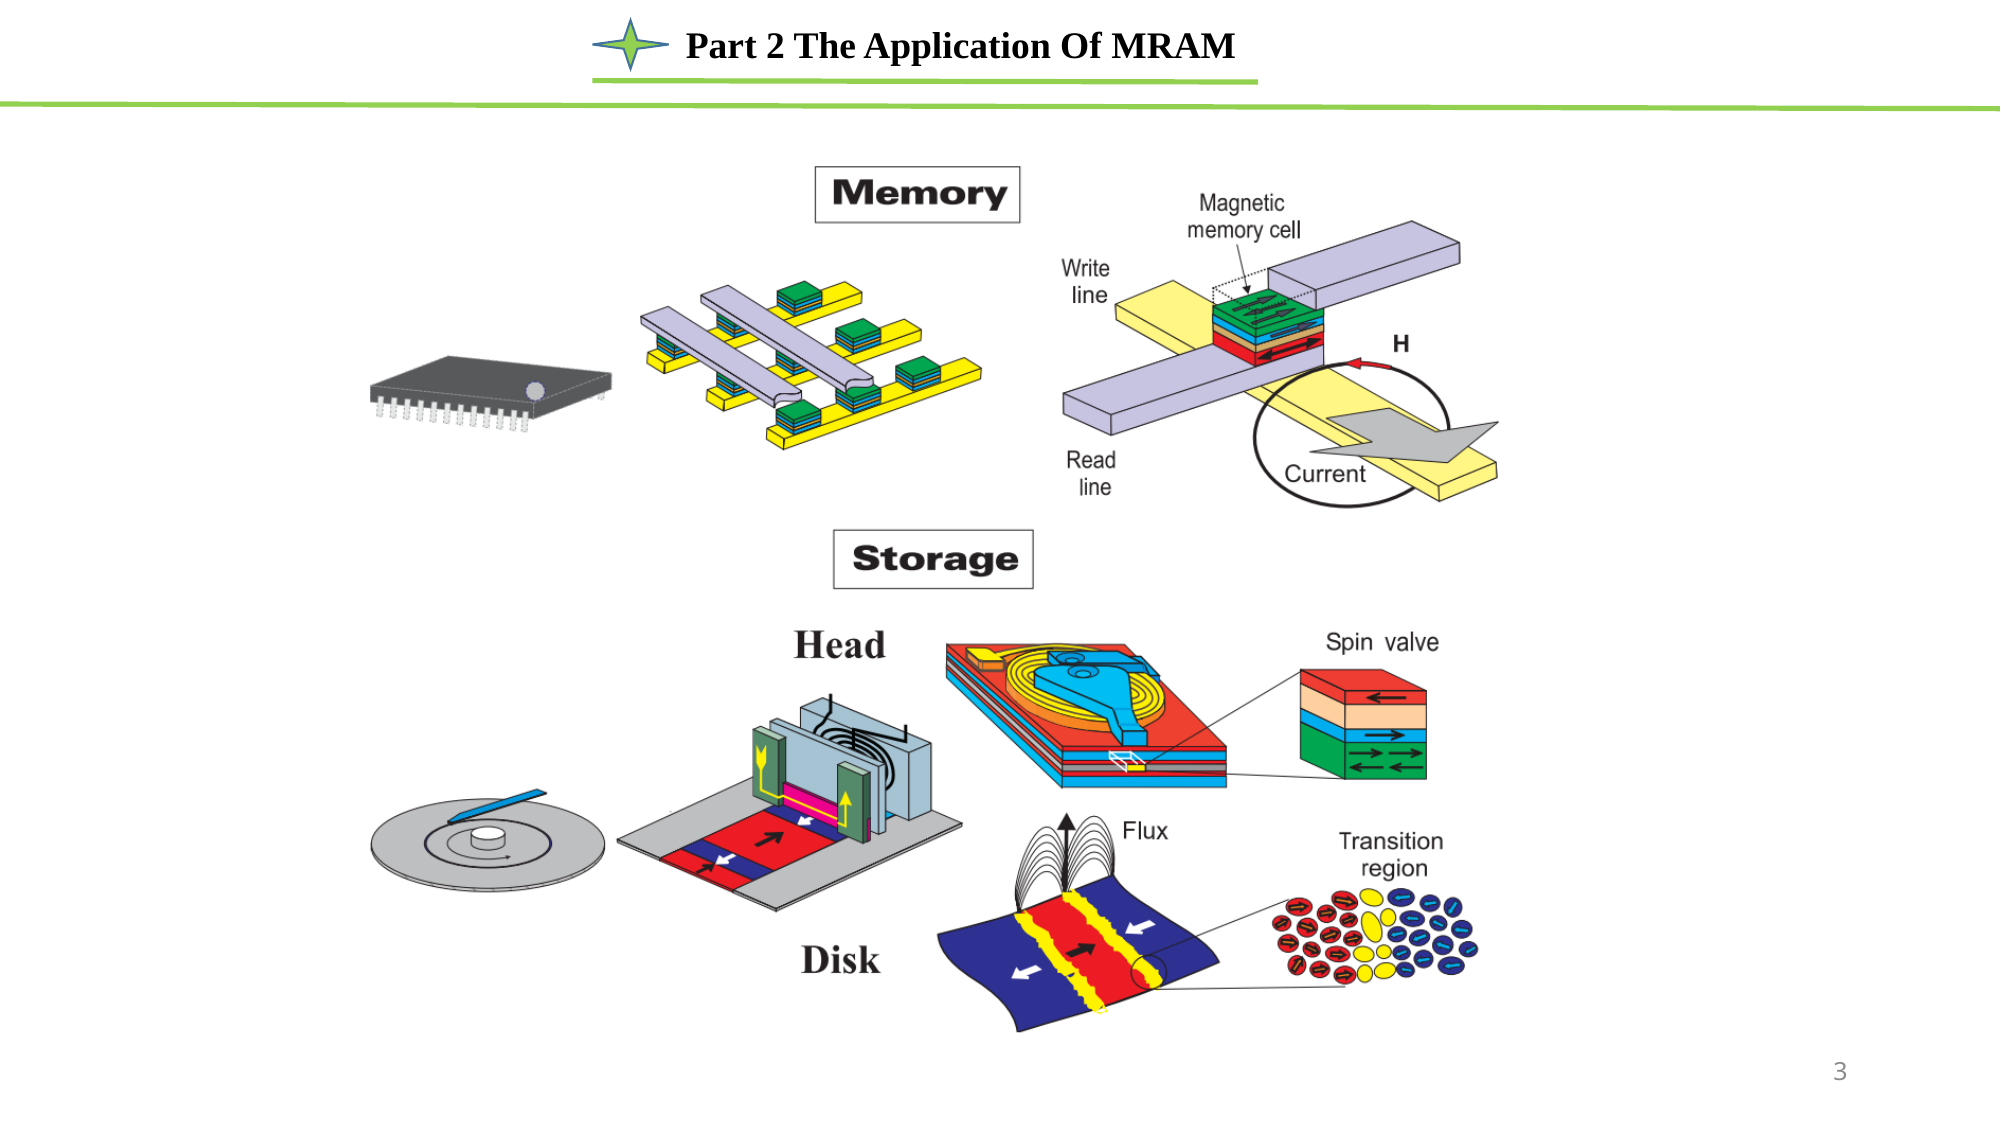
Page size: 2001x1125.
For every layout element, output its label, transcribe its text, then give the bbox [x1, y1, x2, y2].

picture [244, 143, 1518, 1045]
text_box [0, 103, 2000, 109]
slide_number 3 [1412, 1042, 1863, 1103]
text_box [592, 16, 669, 73]
text_box Part 2 The Application Of MRAM [671, 14, 1252, 74]
